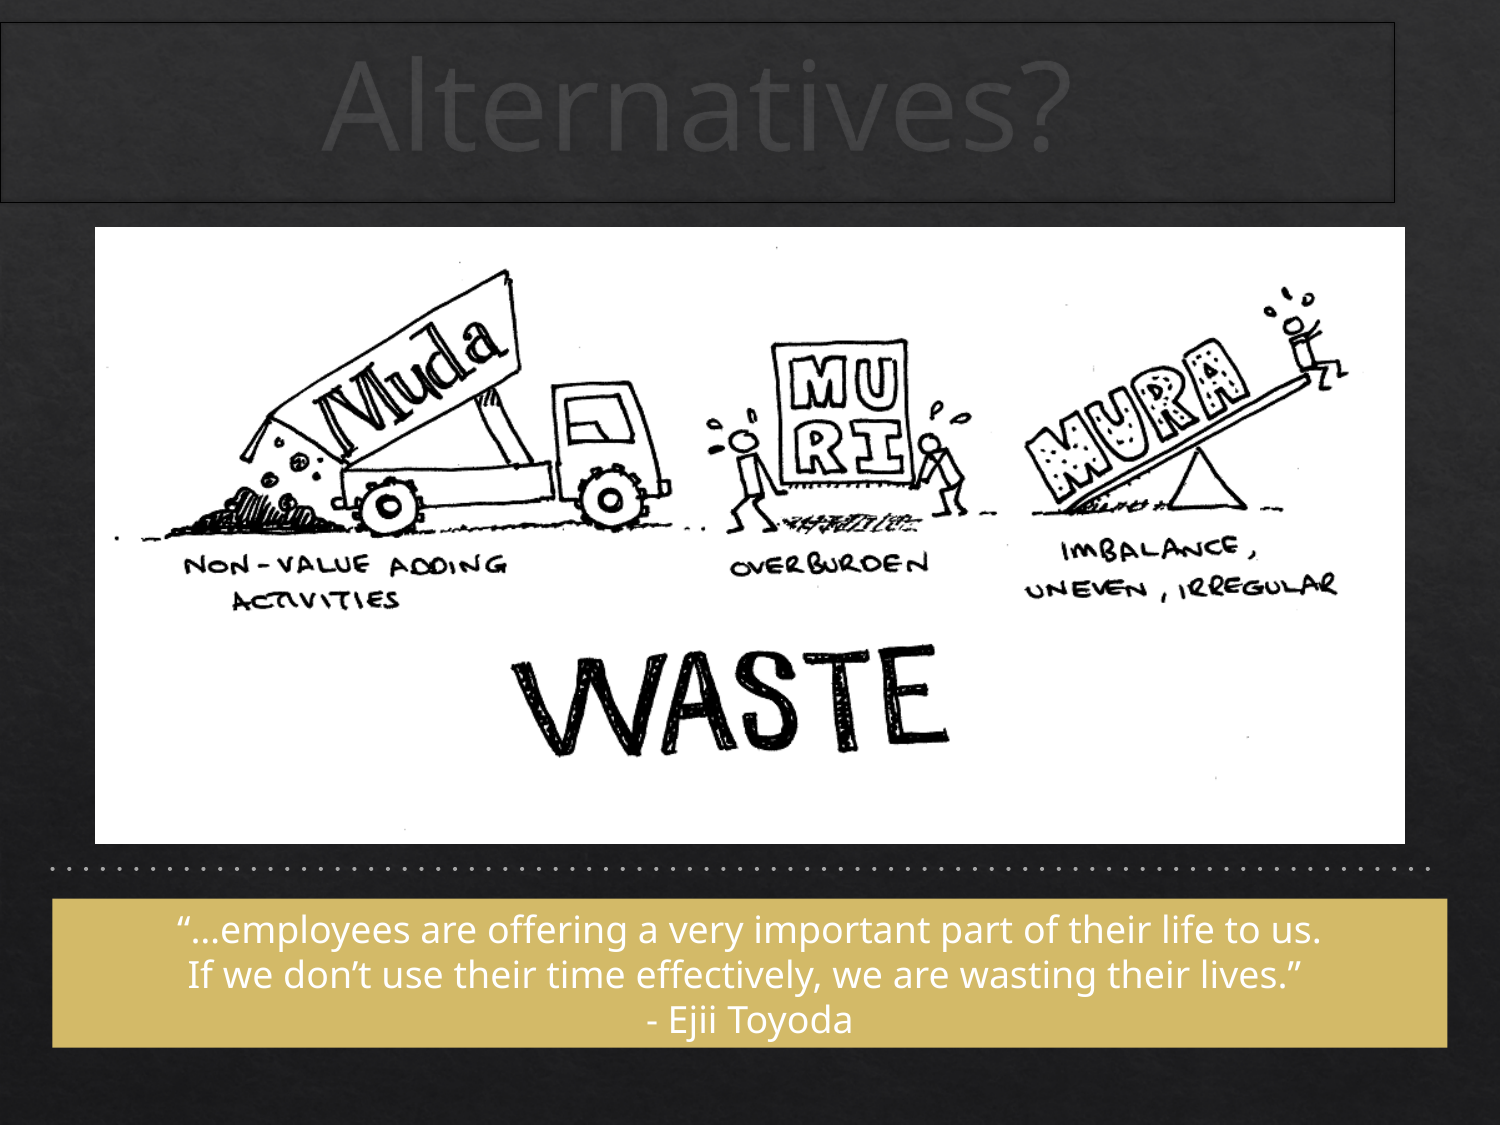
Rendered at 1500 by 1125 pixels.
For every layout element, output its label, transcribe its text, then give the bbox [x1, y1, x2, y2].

text_box “…employees are offering a very important part of their life to us. If we don’t use their time effectively, we are wasting their lives.” - Ejii Toyoda [52, 898, 1448, 1048]
picture [95, 227, 1405, 844]
title Alternatives? [0, 22, 1395, 203]
